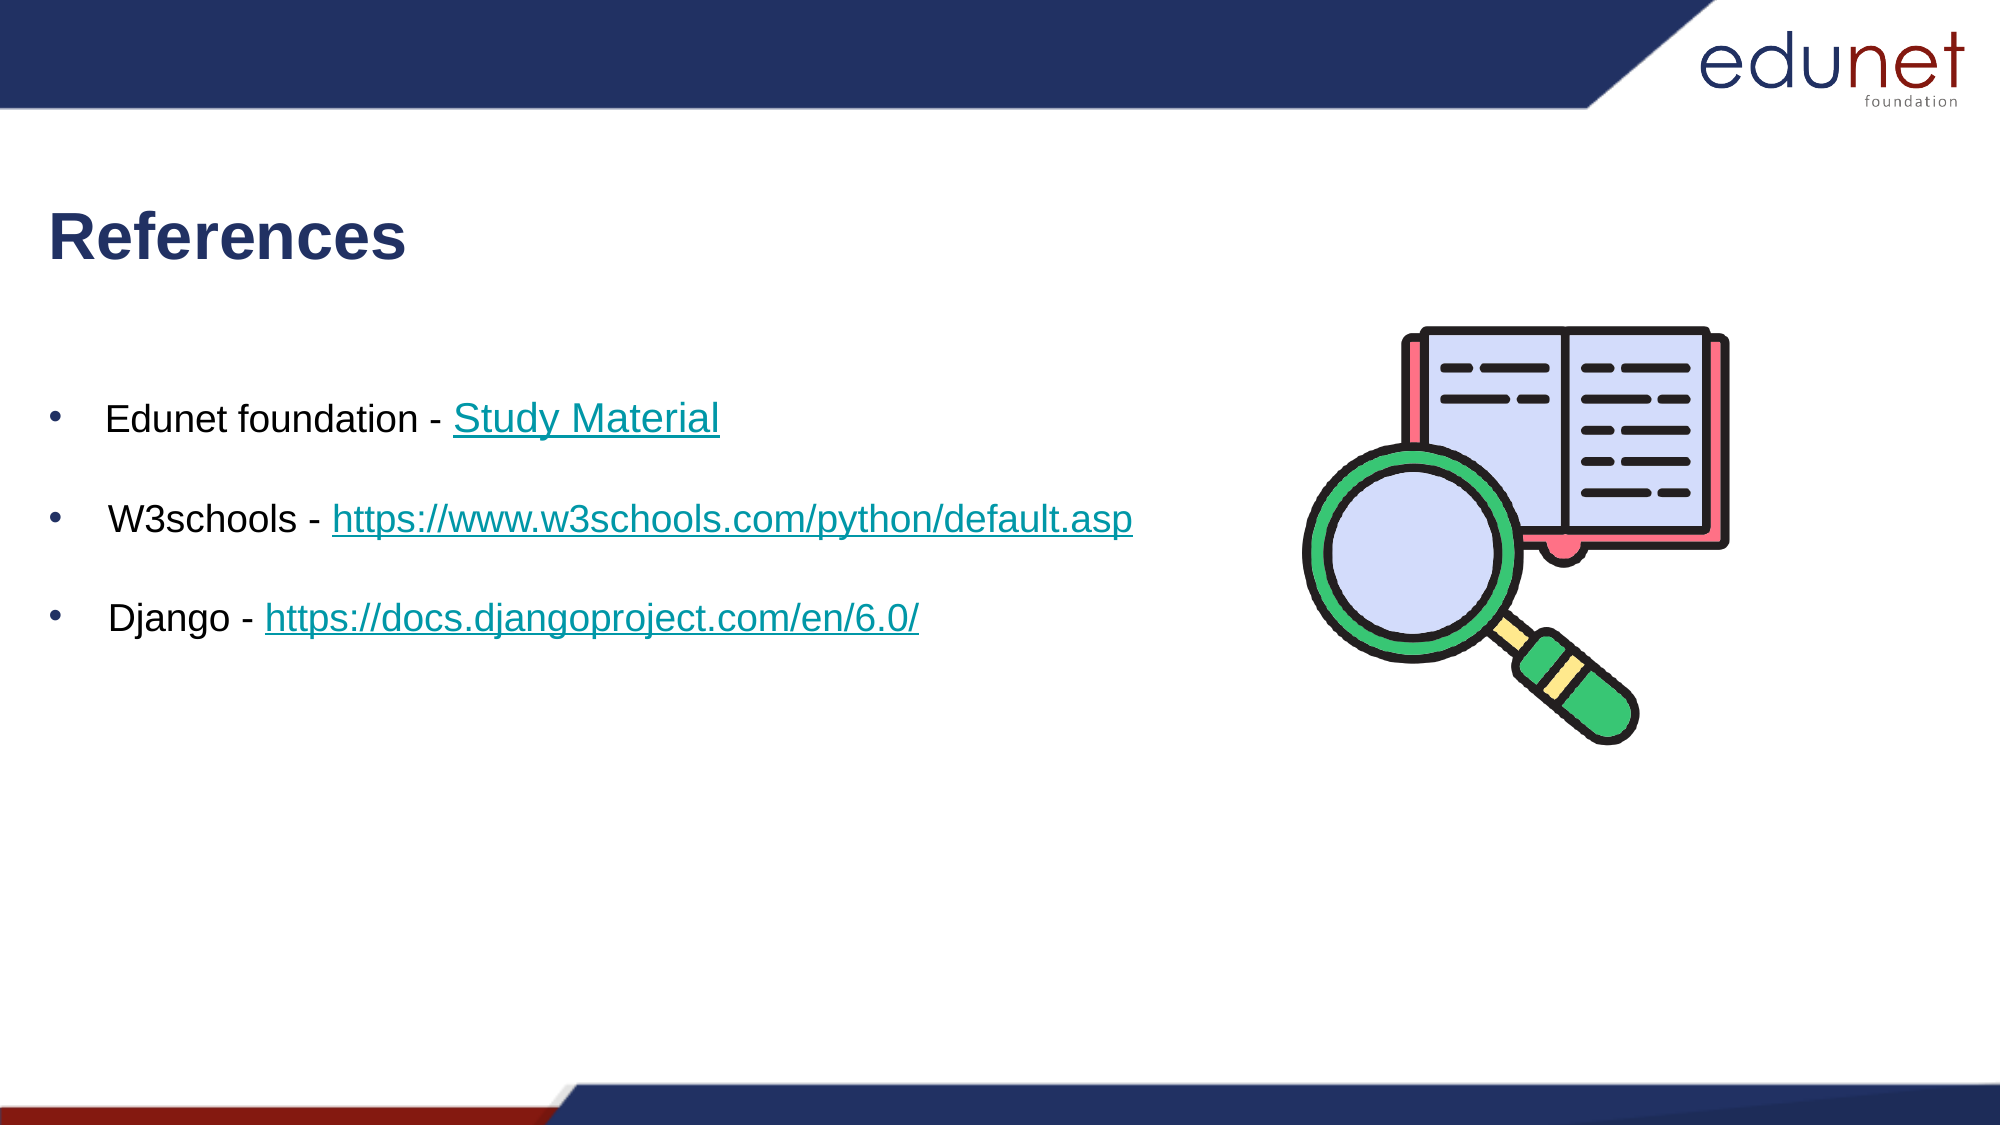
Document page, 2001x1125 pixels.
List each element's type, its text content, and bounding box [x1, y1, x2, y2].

picture [0, 0, 1977, 117]
picture [0, 1070, 2000, 1125]
picture [1300, 320, 1730, 750]
title References [28, 172, 809, 321]
text_box Edunet foundation - Study Material W3schools - https://www.w3schools.com/python/default.asp Django - https://docs.djangoproject.com/en/6.0/ [28, 321, 1288, 888]
